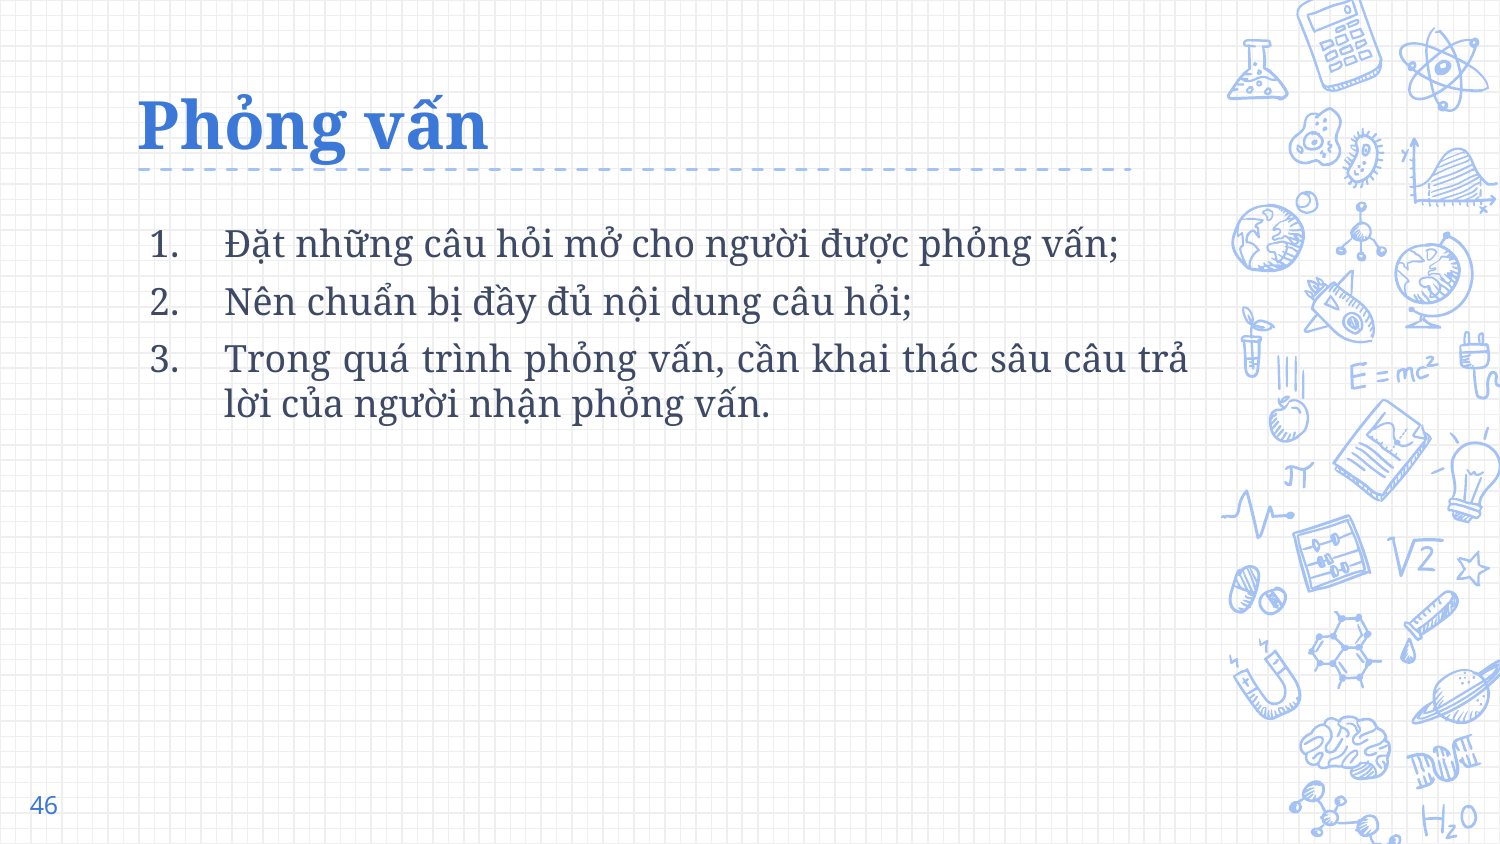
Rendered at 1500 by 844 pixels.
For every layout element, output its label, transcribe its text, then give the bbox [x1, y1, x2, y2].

slide_number 46 [14, 774, 105, 840]
list Đặt những câu hỏi mở cho người được phỏng vấn; Nên chuẩn bị đầy đủ nội dung câu hỏi; Trong quá trình phỏng vấn, cần khai thác sâu câu trả lời của người nhận phỏng vấn. [122, 205, 1206, 844]
title Phỏng vấn [122, 36, 1130, 178]
